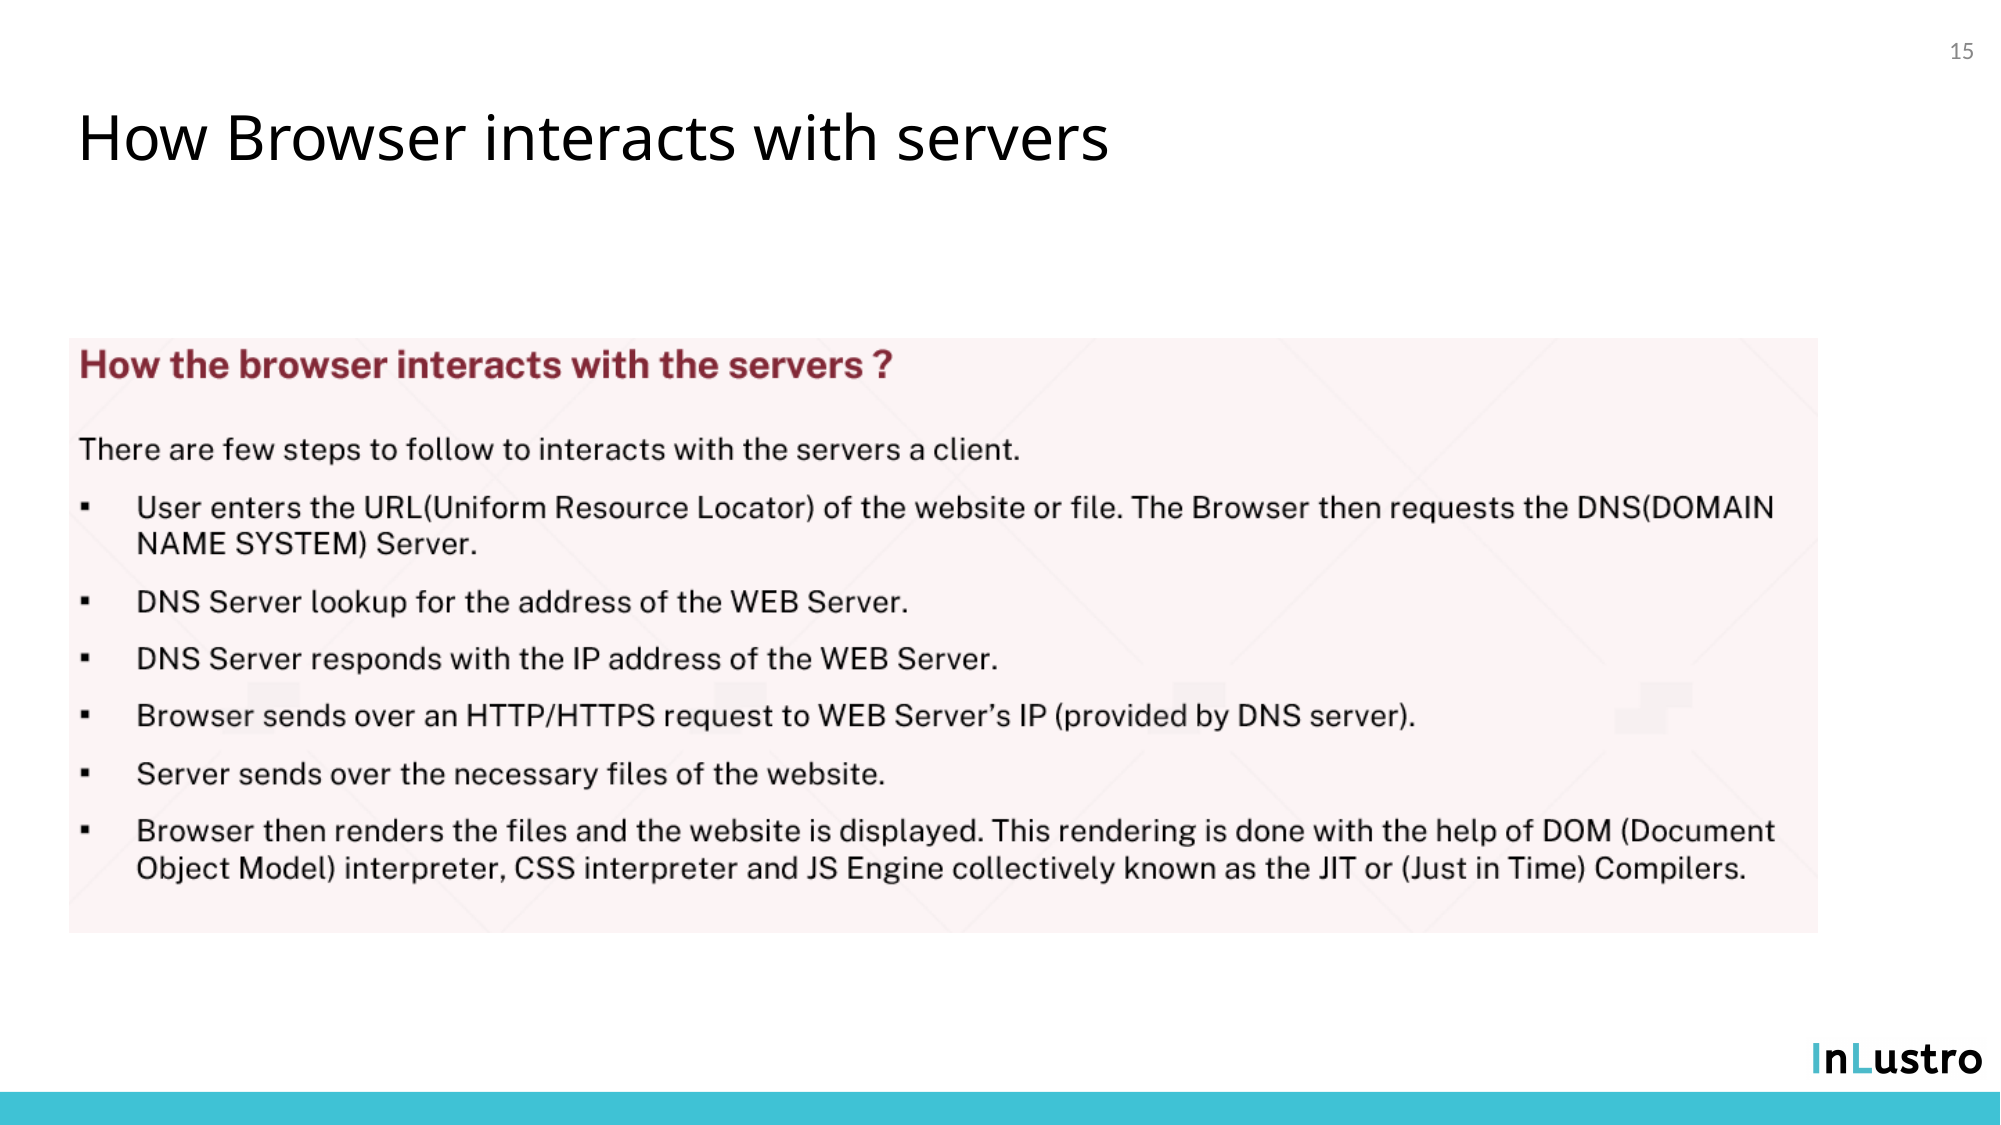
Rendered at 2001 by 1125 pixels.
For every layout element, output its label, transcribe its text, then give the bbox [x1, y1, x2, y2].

slide_number 15 [1939, 28, 1983, 71]
title How Browser interacts with servers [69, 59, 1796, 222]
picture [1806, 1037, 1987, 1080]
picture [69, 338, 1818, 933]
